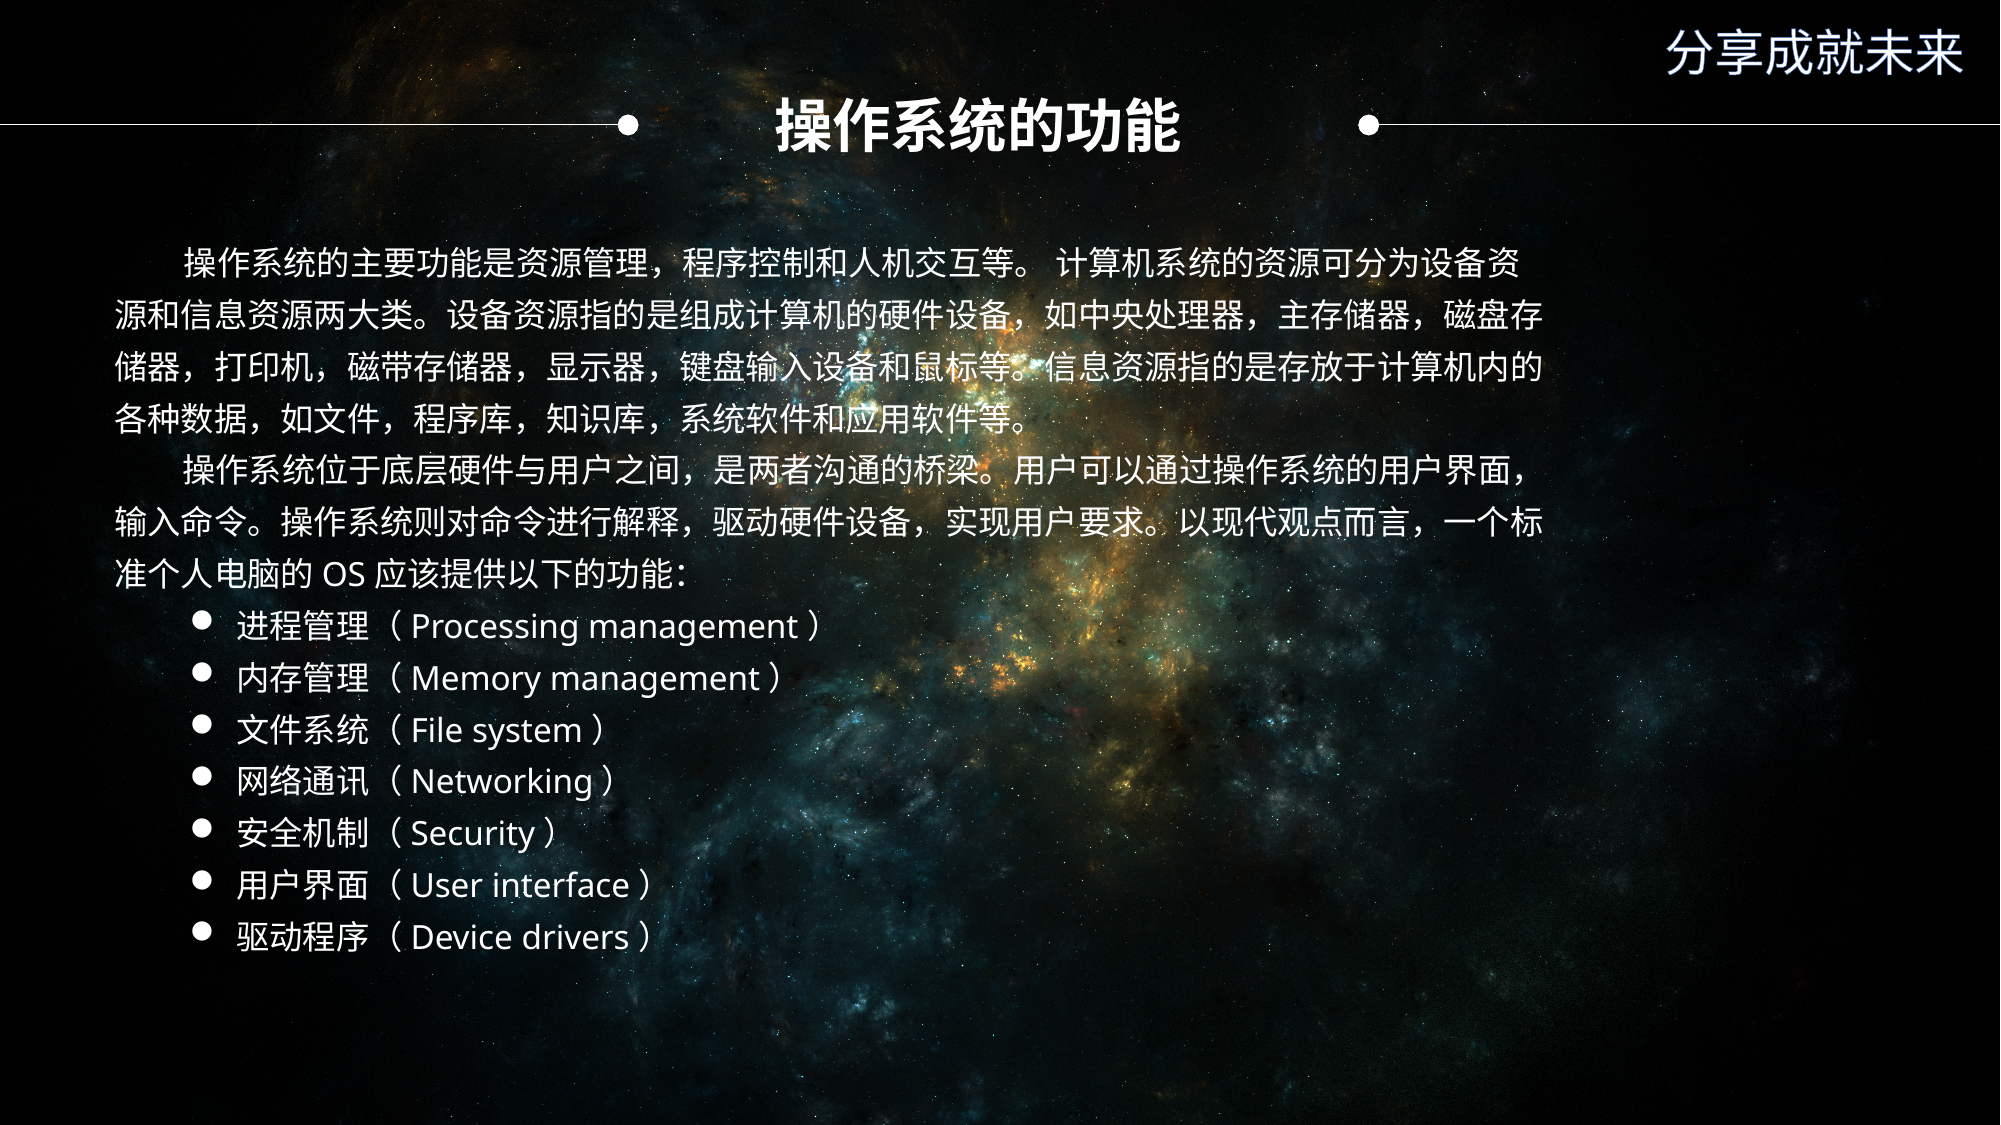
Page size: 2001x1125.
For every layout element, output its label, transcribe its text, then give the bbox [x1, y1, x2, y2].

text_box 分享成就未来 [1649, 13, 1980, 89]
picture [0, 0, 2000, 1125]
text_box 操作系统的功能 [759, 82, 1238, 167]
text_box 操作系统的主要功能是资源管理，程序控制和人机交互等。 计算机系统的资源可分为设备资源和信息资源两大类。设备资源指的是组成计算机的硬件设备，如中央处理器，主存储器，磁盘存储器，打印机，磁带存储器，显示器，键盘输入设备和鼠标等。信息资源指的是存放于计算机内的各种数据，如文件，程序库，知识库，系统软件和应用软件等。 操作系统位于底层硬件与用户之间，是两者沟通的桥梁。用户可以通过操作系统的用户界面，输入命令。操作系统则对命令进行解释，驱动硬件设备，实现用户要求。以现代观点而言，一个标准个人电脑的OS应该提供以下的功能： 进程管理（Processing management） 内存管理（Memory management） 文件系统（File system） 网络通讯（Networking） 安全机制（Security） 用户界面（User interface） 驱动程序（Device drivers） [103, 224, 1565, 962]
